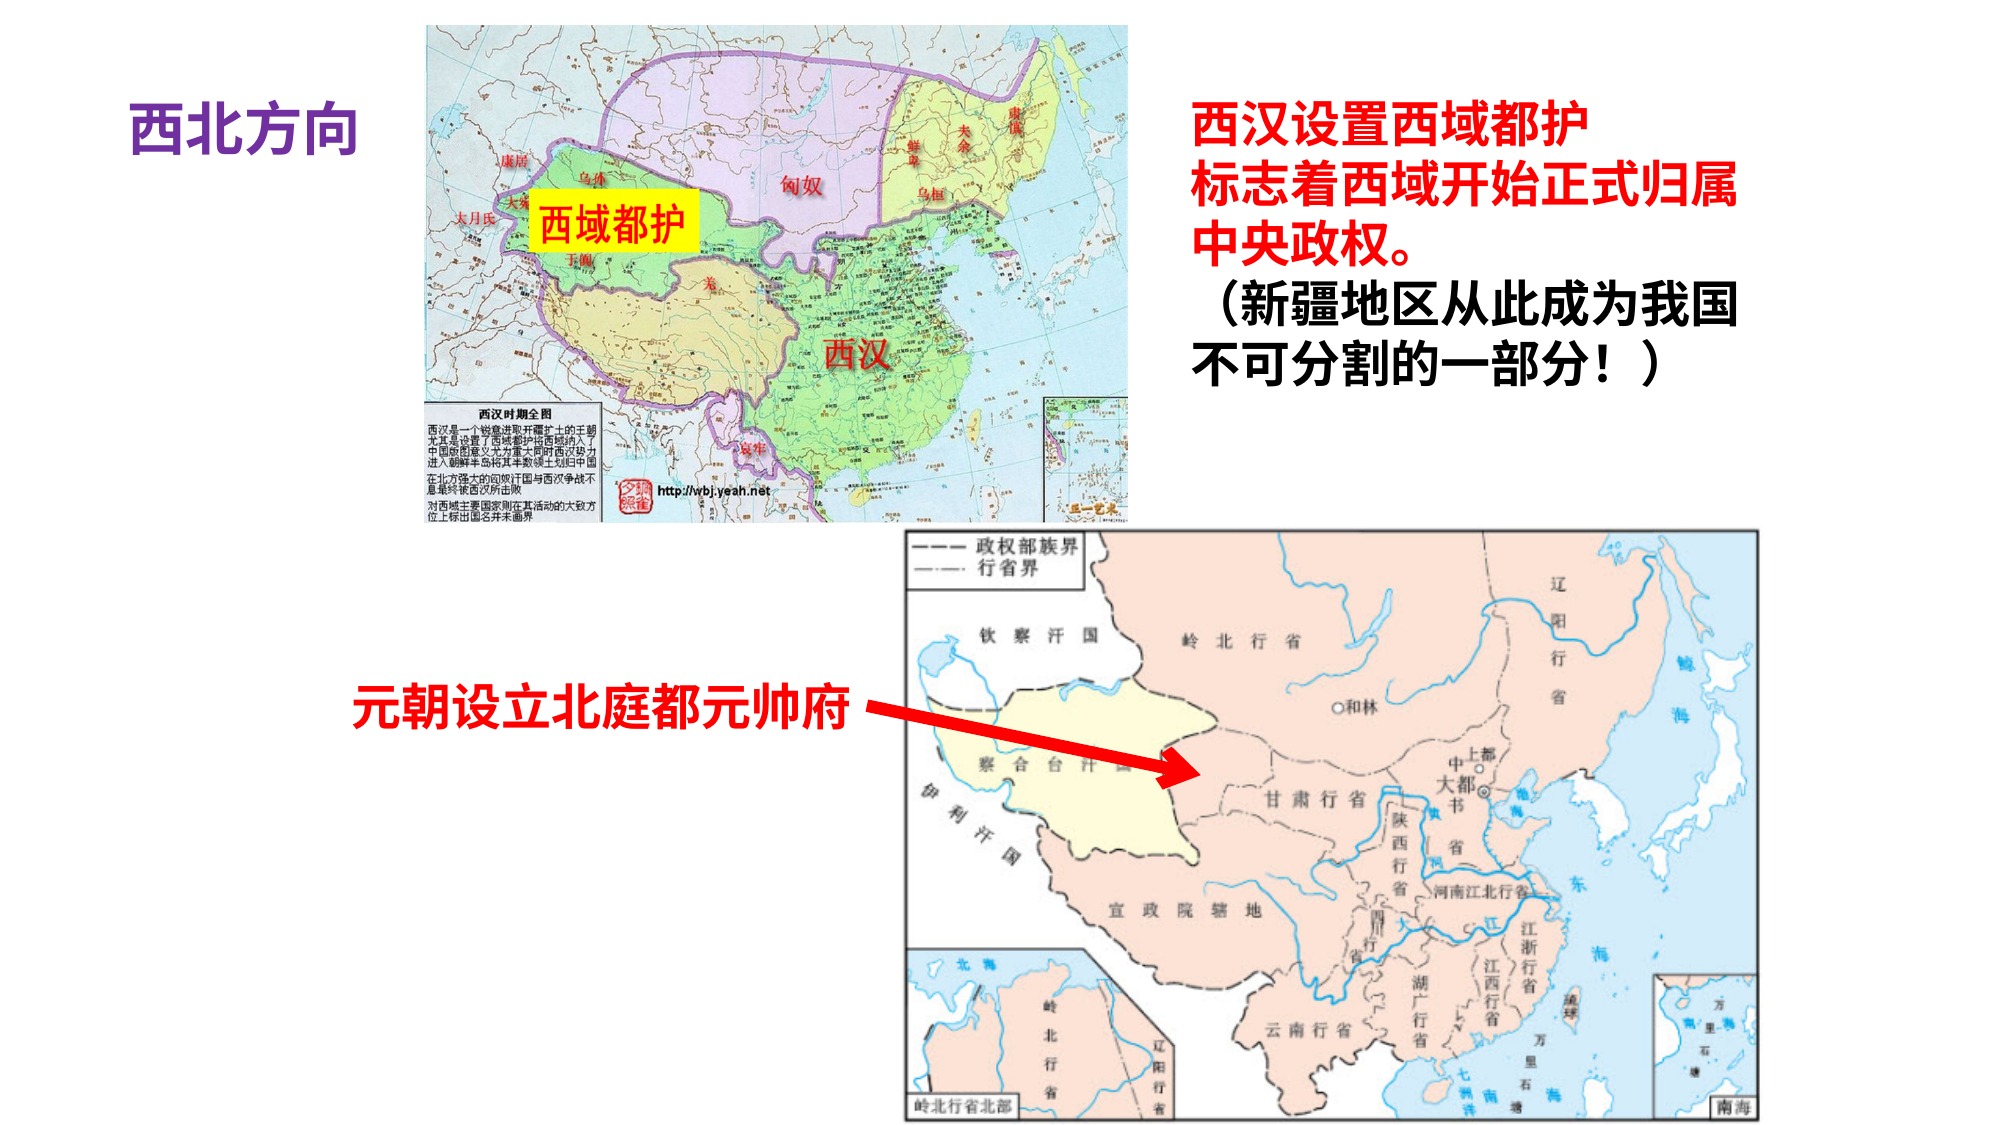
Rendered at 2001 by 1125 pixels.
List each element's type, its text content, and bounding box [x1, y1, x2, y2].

text_box 西汉设置西域都护 标志着西域开始正式归属中央政权。 （新疆地区从此成为我国不可分割的一部分！） [1175, 84, 1785, 400]
text_box 元朝设立北庭都元帅府 [337, 668, 867, 743]
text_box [868, 706, 1201, 776]
picture [901, 526, 1763, 1125]
picture [424, 25, 1128, 524]
text_box 西北方向 [113, 84, 376, 170]
